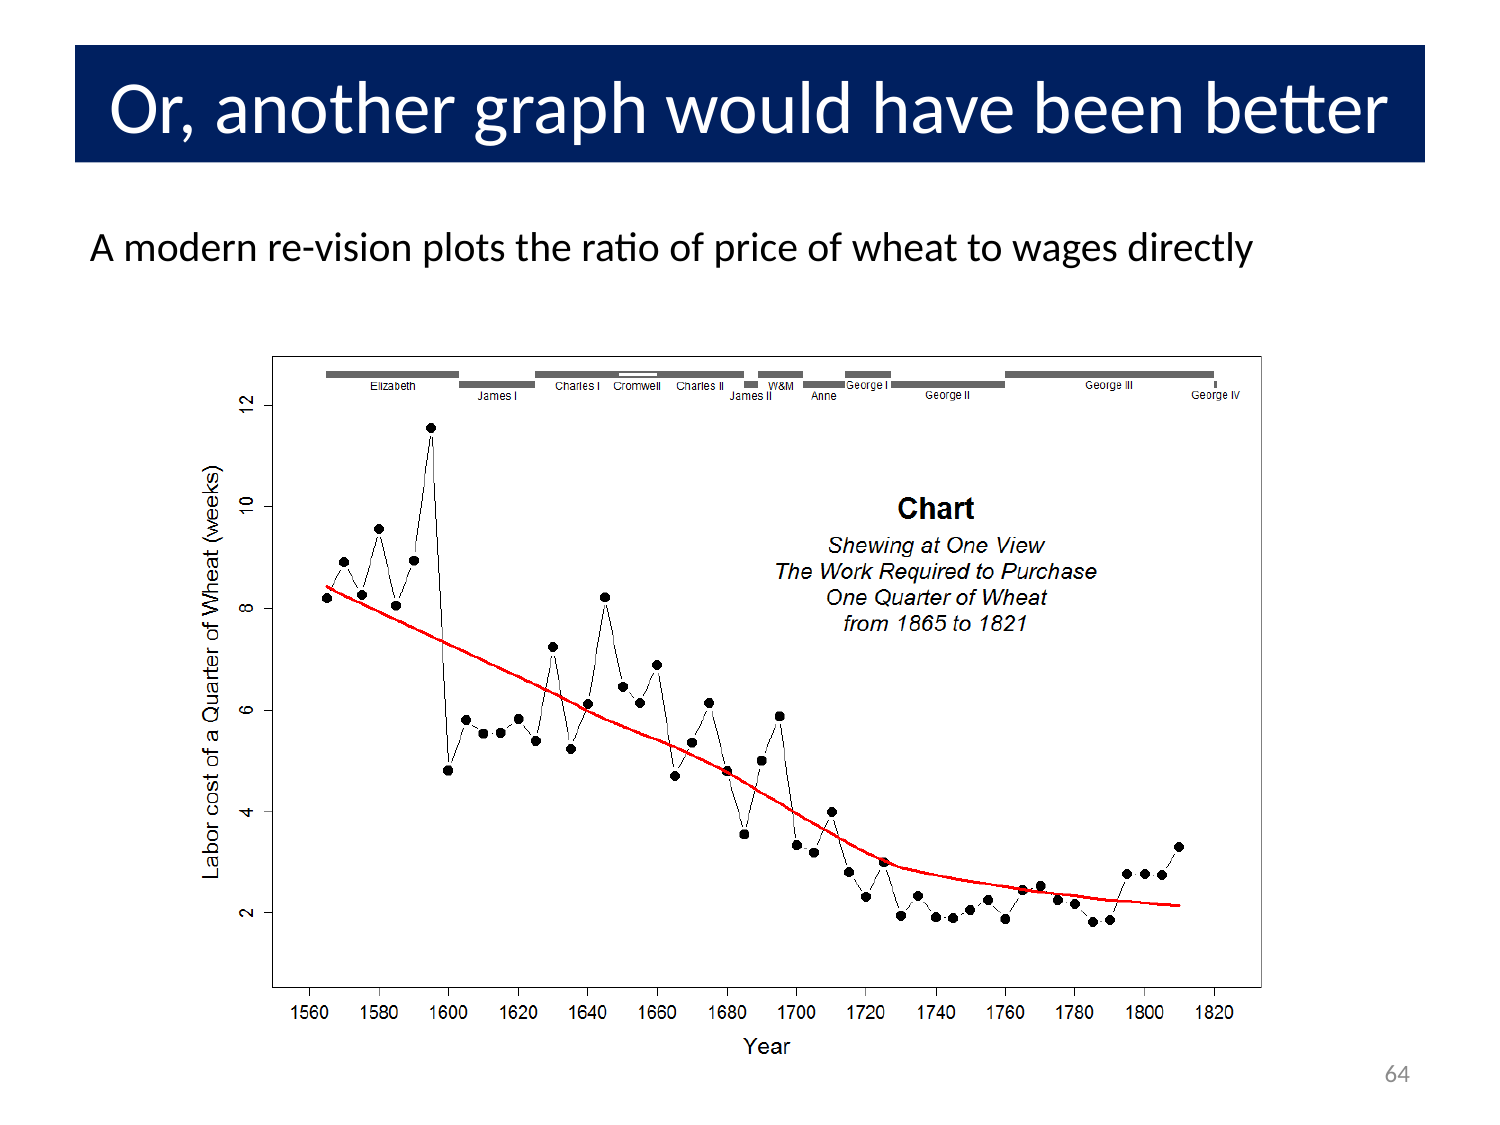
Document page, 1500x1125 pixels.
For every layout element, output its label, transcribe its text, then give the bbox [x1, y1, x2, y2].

title Or, another graph would have been better [75, 45, 1425, 163]
picture [199, 337, 1281, 1058]
slide_number 64 [1074, 1042, 1425, 1103]
text_box A modern re-vision plots the ratio of price of wheat to wages directly [74, 212, 1413, 278]
